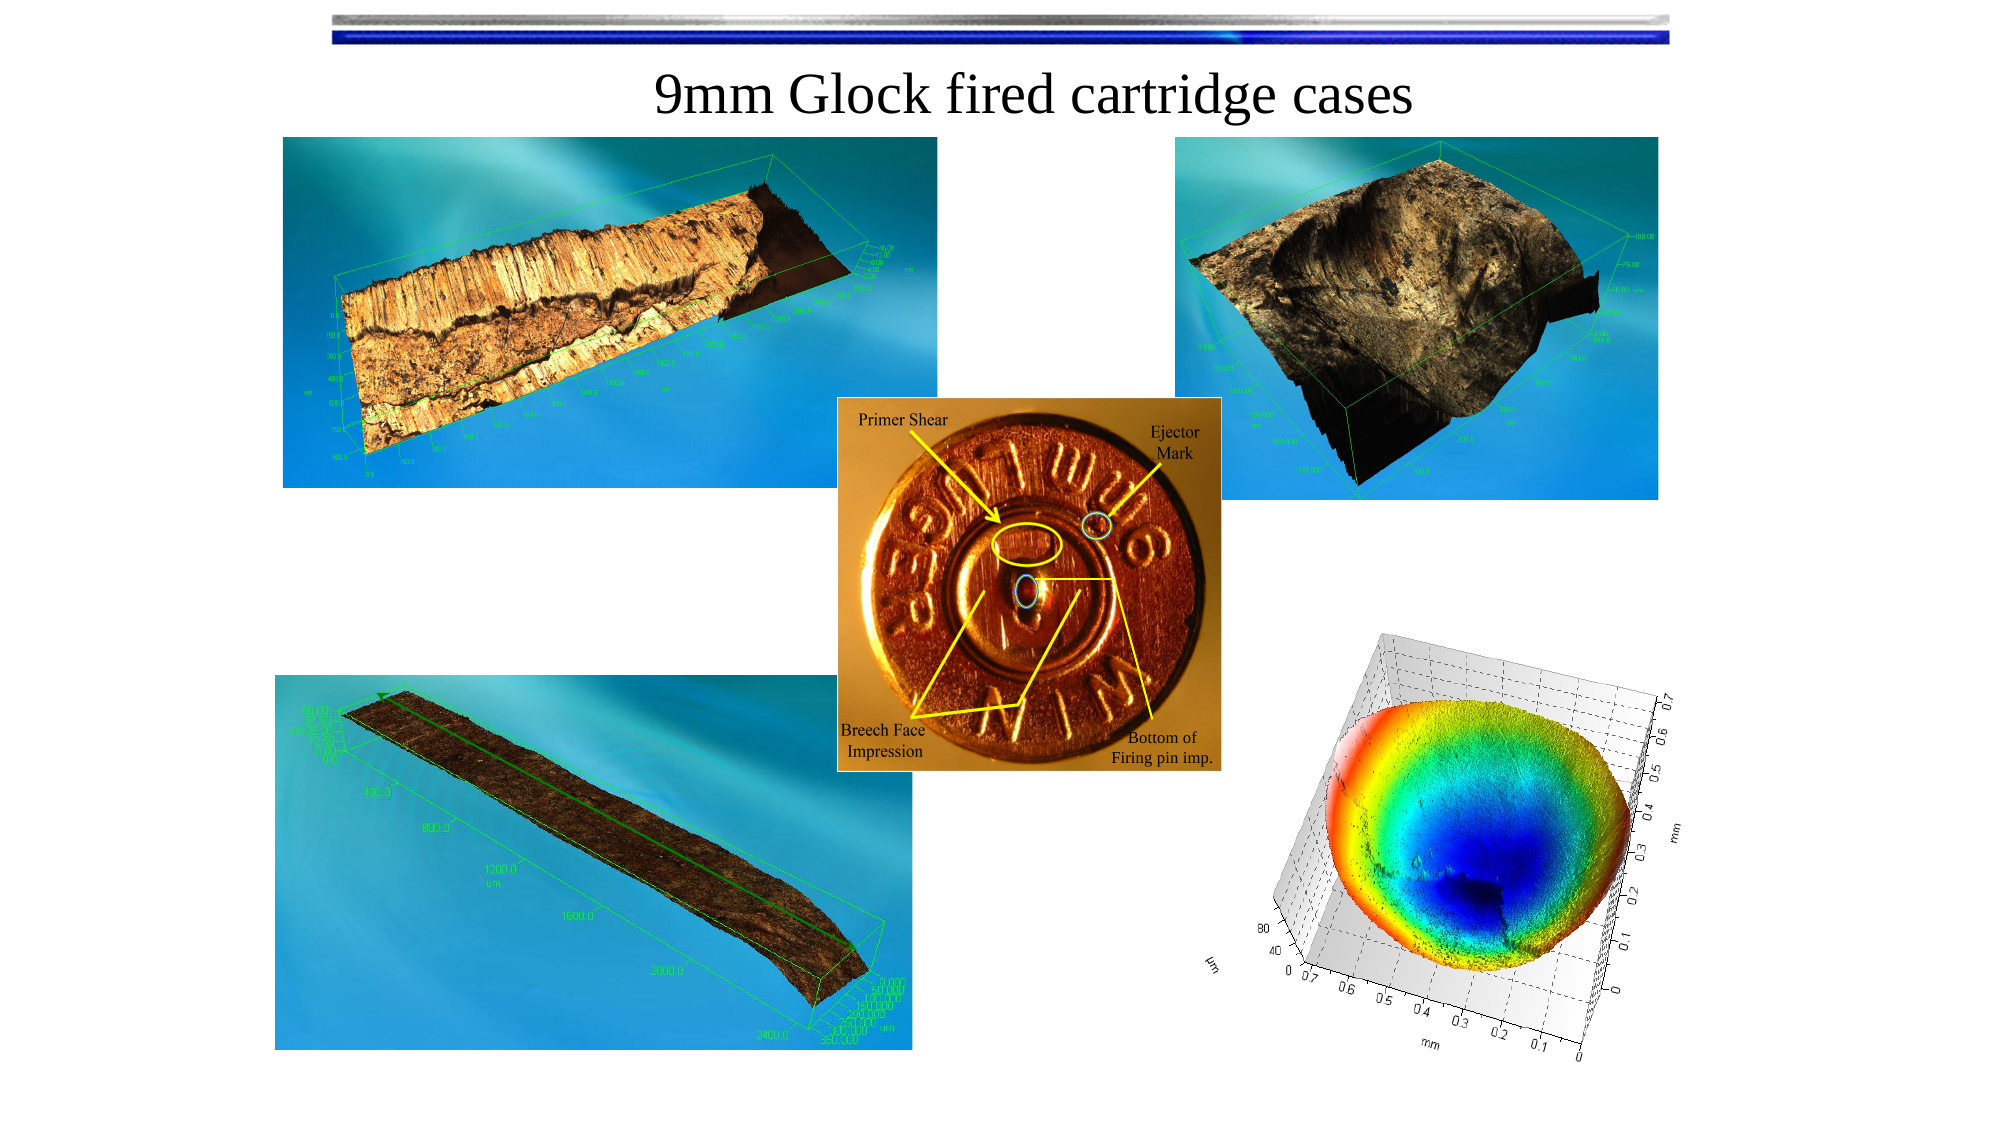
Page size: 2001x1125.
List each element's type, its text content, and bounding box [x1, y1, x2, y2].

picture [1622, 262, 1630, 267]
picture [329, 10, 1675, 50]
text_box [837, 397, 1239, 775]
picture [282, 137, 938, 488]
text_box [274, 674, 913, 1050]
text_box 9mm Glock fired cartridge cases [459, 50, 1610, 133]
picture [1625, 242, 1642, 246]
picture [1174, 137, 1659, 500]
picture [1622, 230, 1656, 240]
picture [1199, 626, 1686, 1077]
